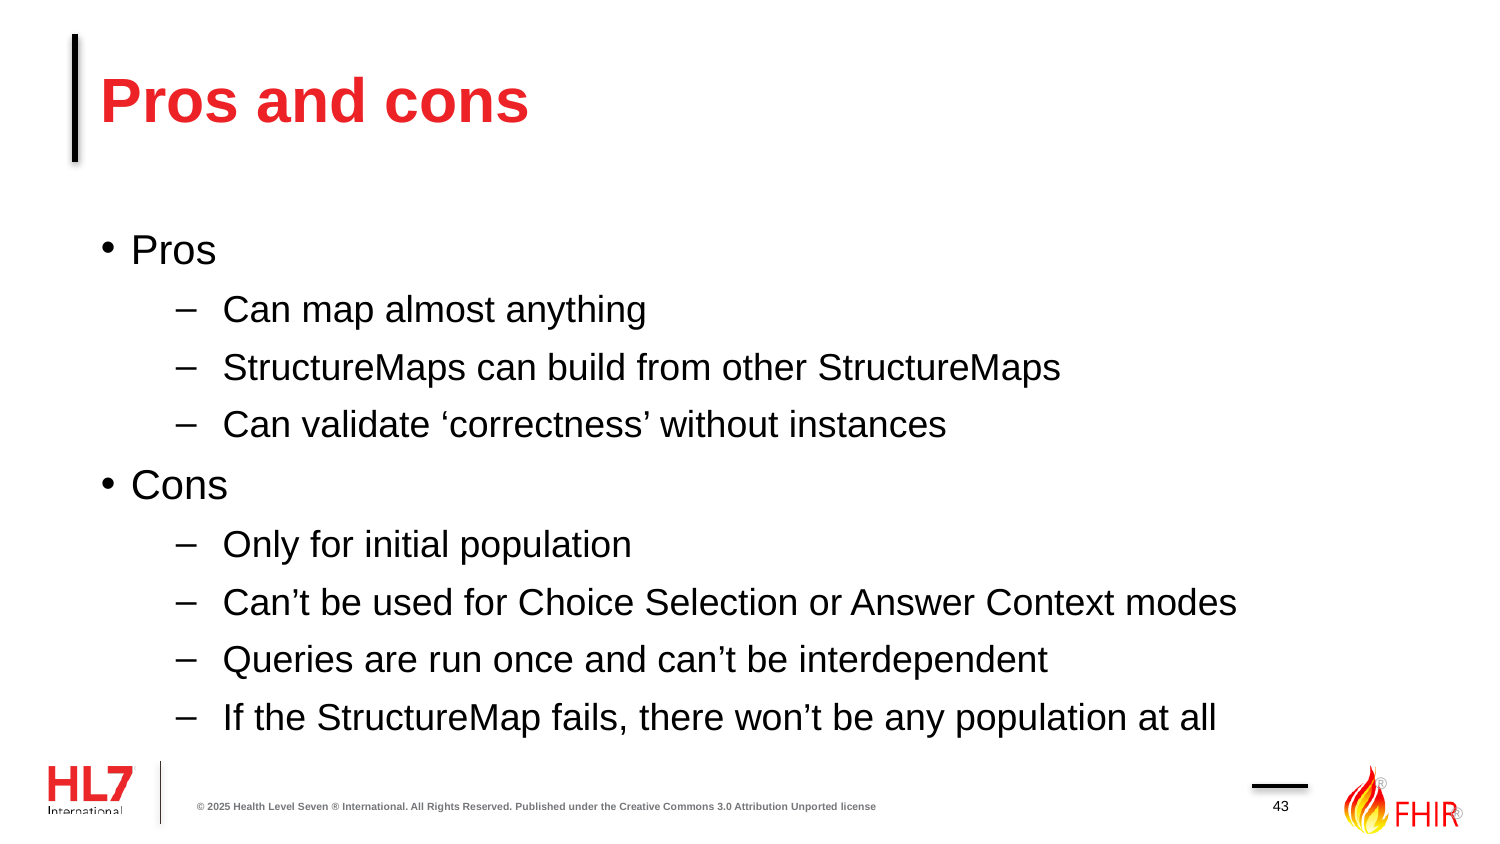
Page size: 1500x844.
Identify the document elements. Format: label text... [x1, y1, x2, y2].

title Pros and cons [100, 33, 1451, 163]
list Pros Can map almost anything StructureMaps can build from other StructureMaps Can validate ‘correctness’ without instances Cons Only for initial population Can’t be used for Choice Selection or Answer Context modes Queries are run once and can’t be interdependent If the StructureMap fails, there won’t be any population at all [100, 222, 1451, 731]
slide_number 43 [1258, 786, 1304, 814]
footer © 2025 Health Level Seven ® International. All Rights Reserved. Published under the Creative Commons 3.0 Attribution Unported license [196, 786, 941, 813]
picture [1339, 760, 1463, 837]
